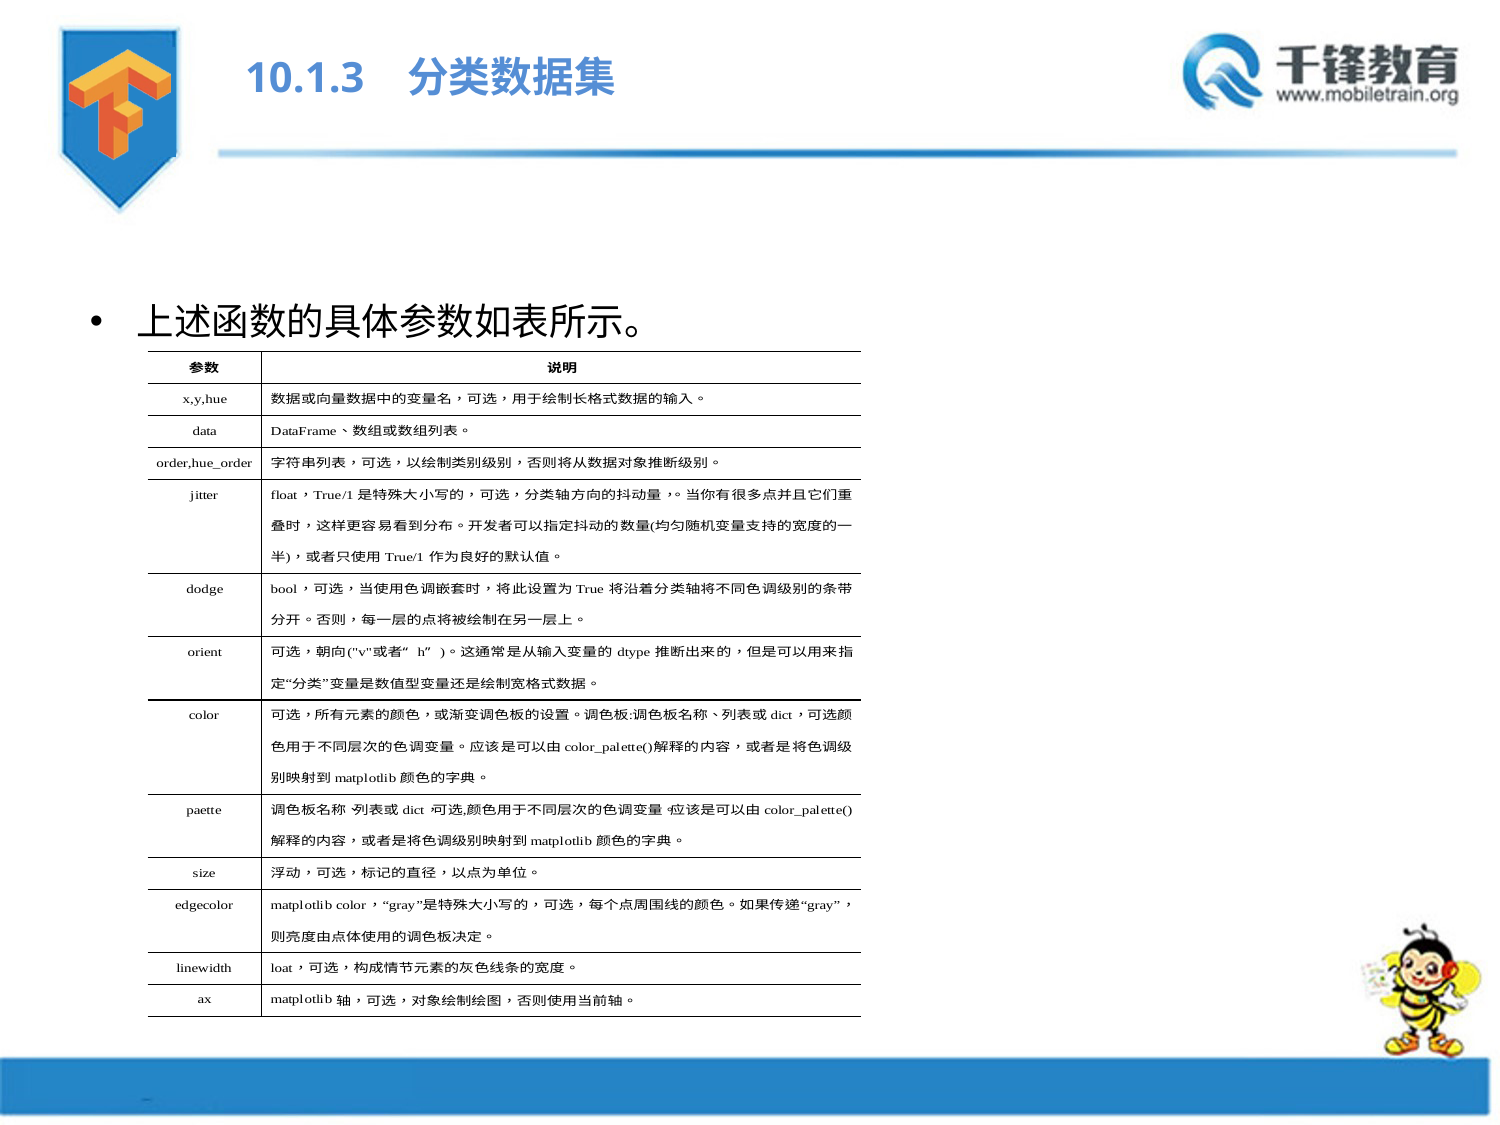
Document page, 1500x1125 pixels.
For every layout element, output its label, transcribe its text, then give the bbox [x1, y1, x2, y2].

text_box 上述函数的具体参数如表所示。 [0, 267, 1496, 351]
picture [0, 0, 1500, 1125]
text_box 10.1.3 分类数据集 [230, 29, 1069, 122]
